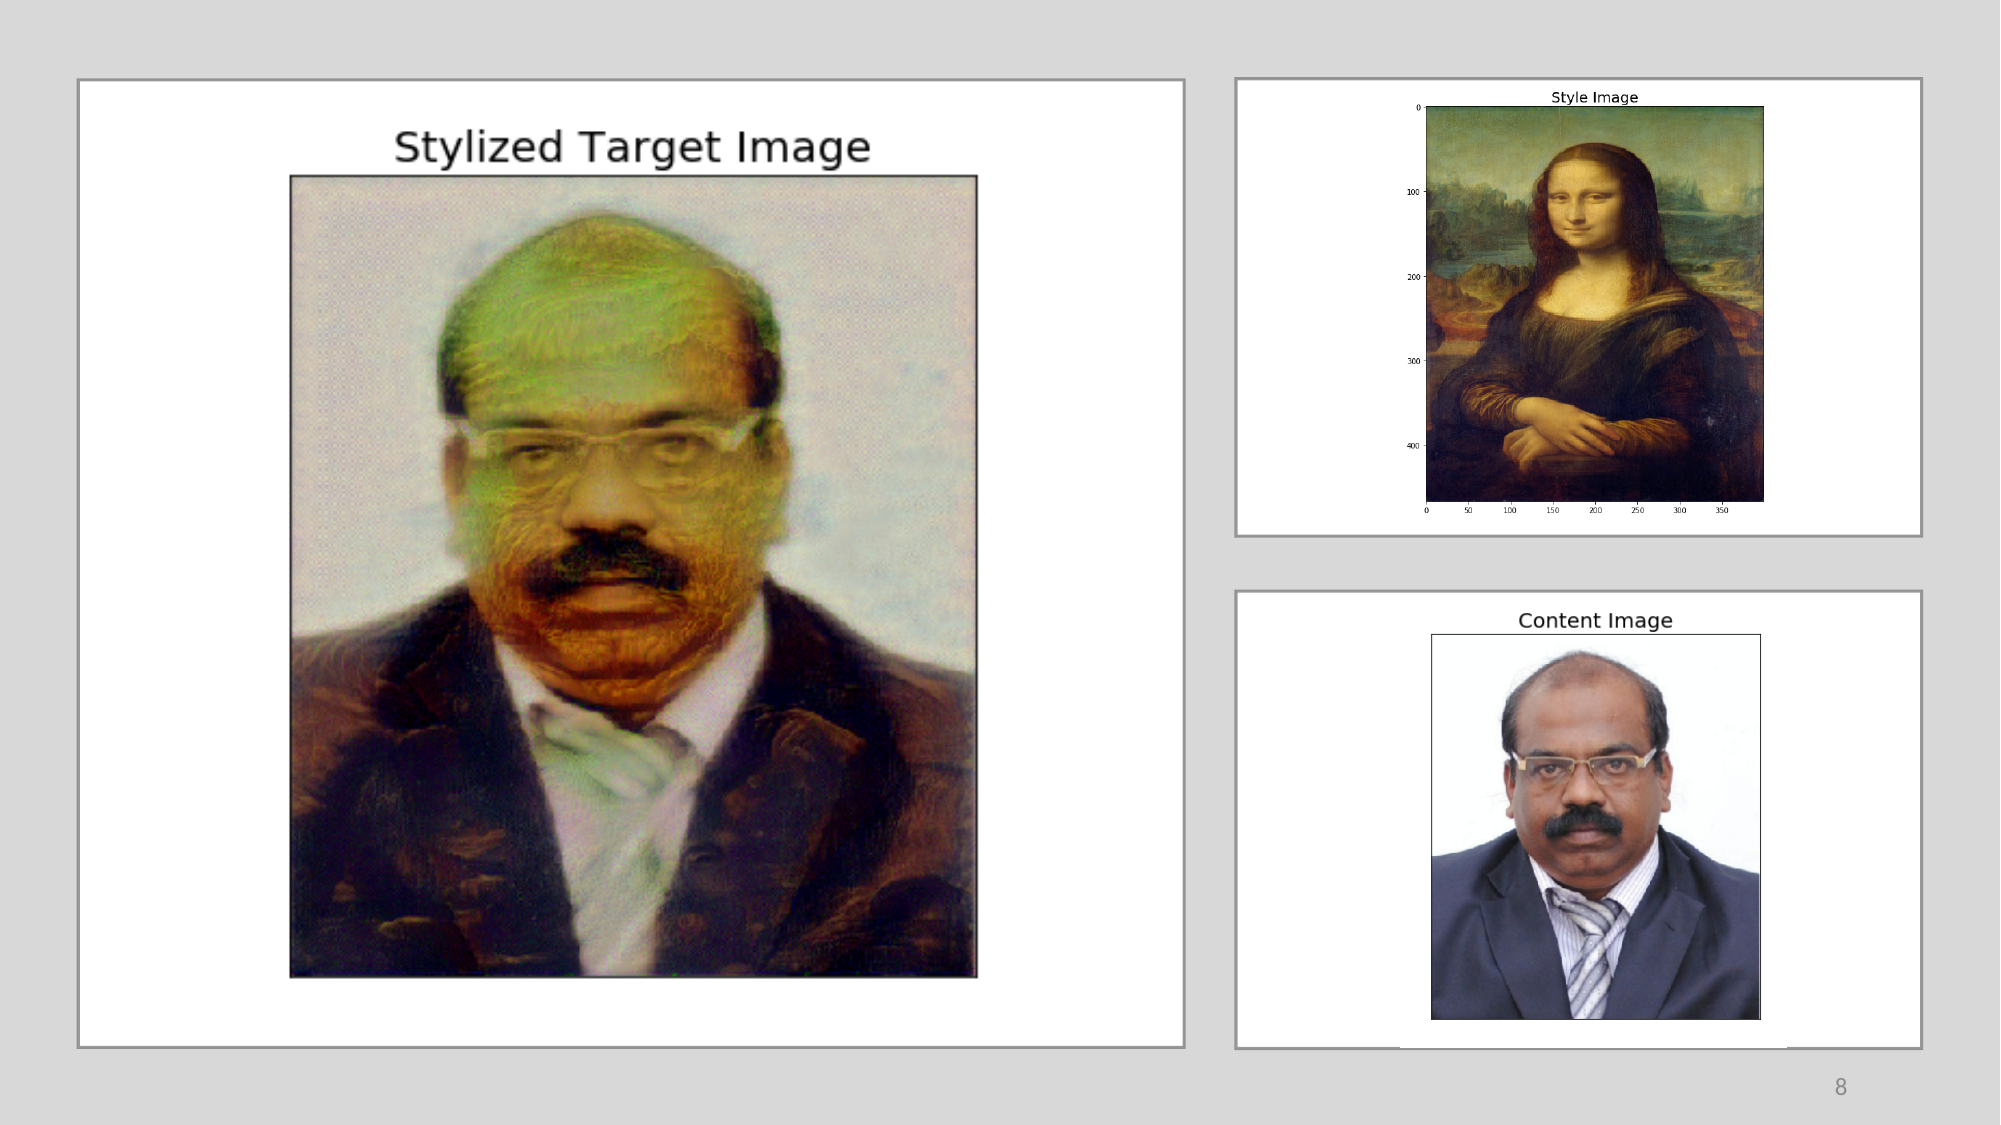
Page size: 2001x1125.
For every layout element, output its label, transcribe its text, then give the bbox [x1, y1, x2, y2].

picture [1400, 608, 1787, 1048]
picture [1400, 89, 1771, 515]
slide_number 8 [1758, 1055, 1863, 1116]
text_box [1235, 78, 1923, 537]
text_box [0, 0, 2000, 1125]
text_box [77, 79, 1185, 1048]
text_box [1235, 590, 1923, 1049]
picture [275, 117, 1000, 1007]
